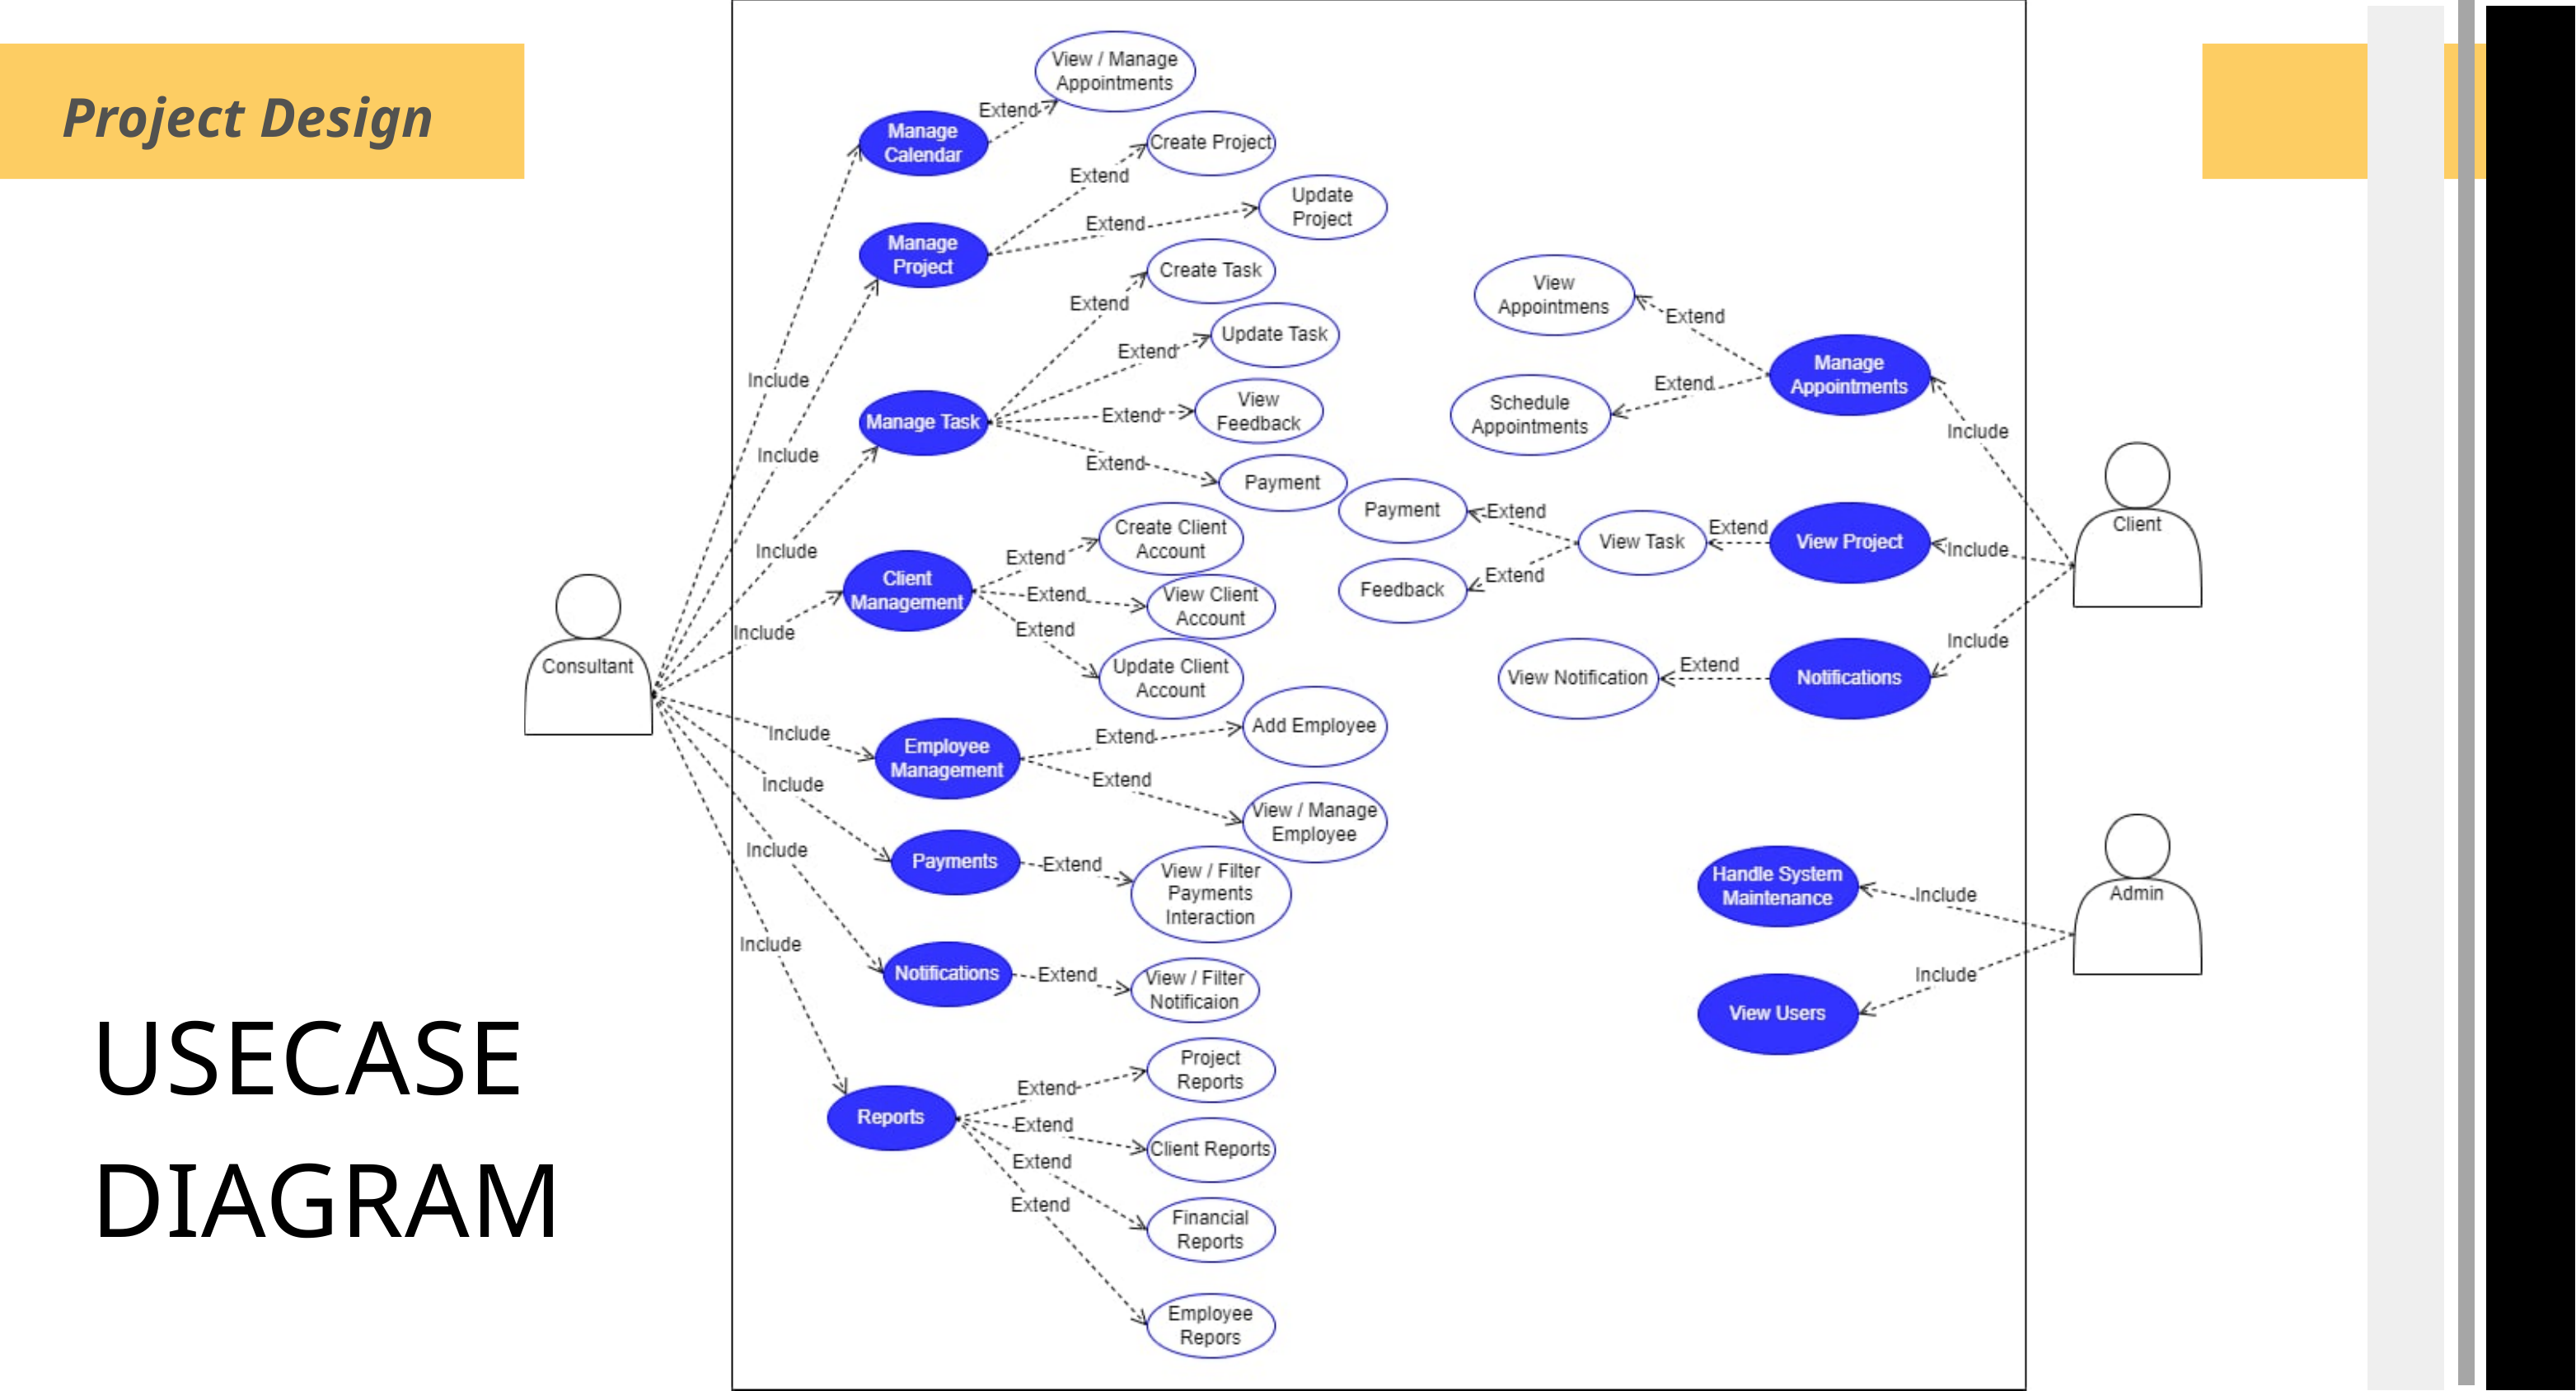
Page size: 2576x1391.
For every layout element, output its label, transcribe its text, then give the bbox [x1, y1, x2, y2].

text_box [524, 0, 2203, 40]
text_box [2367, 0, 2575, 1391]
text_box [0, 43, 2362, 180]
text_box [524, 189, 2203, 1391]
text_box USECASE DIAGRAM [91, 972, 1090, 1258]
